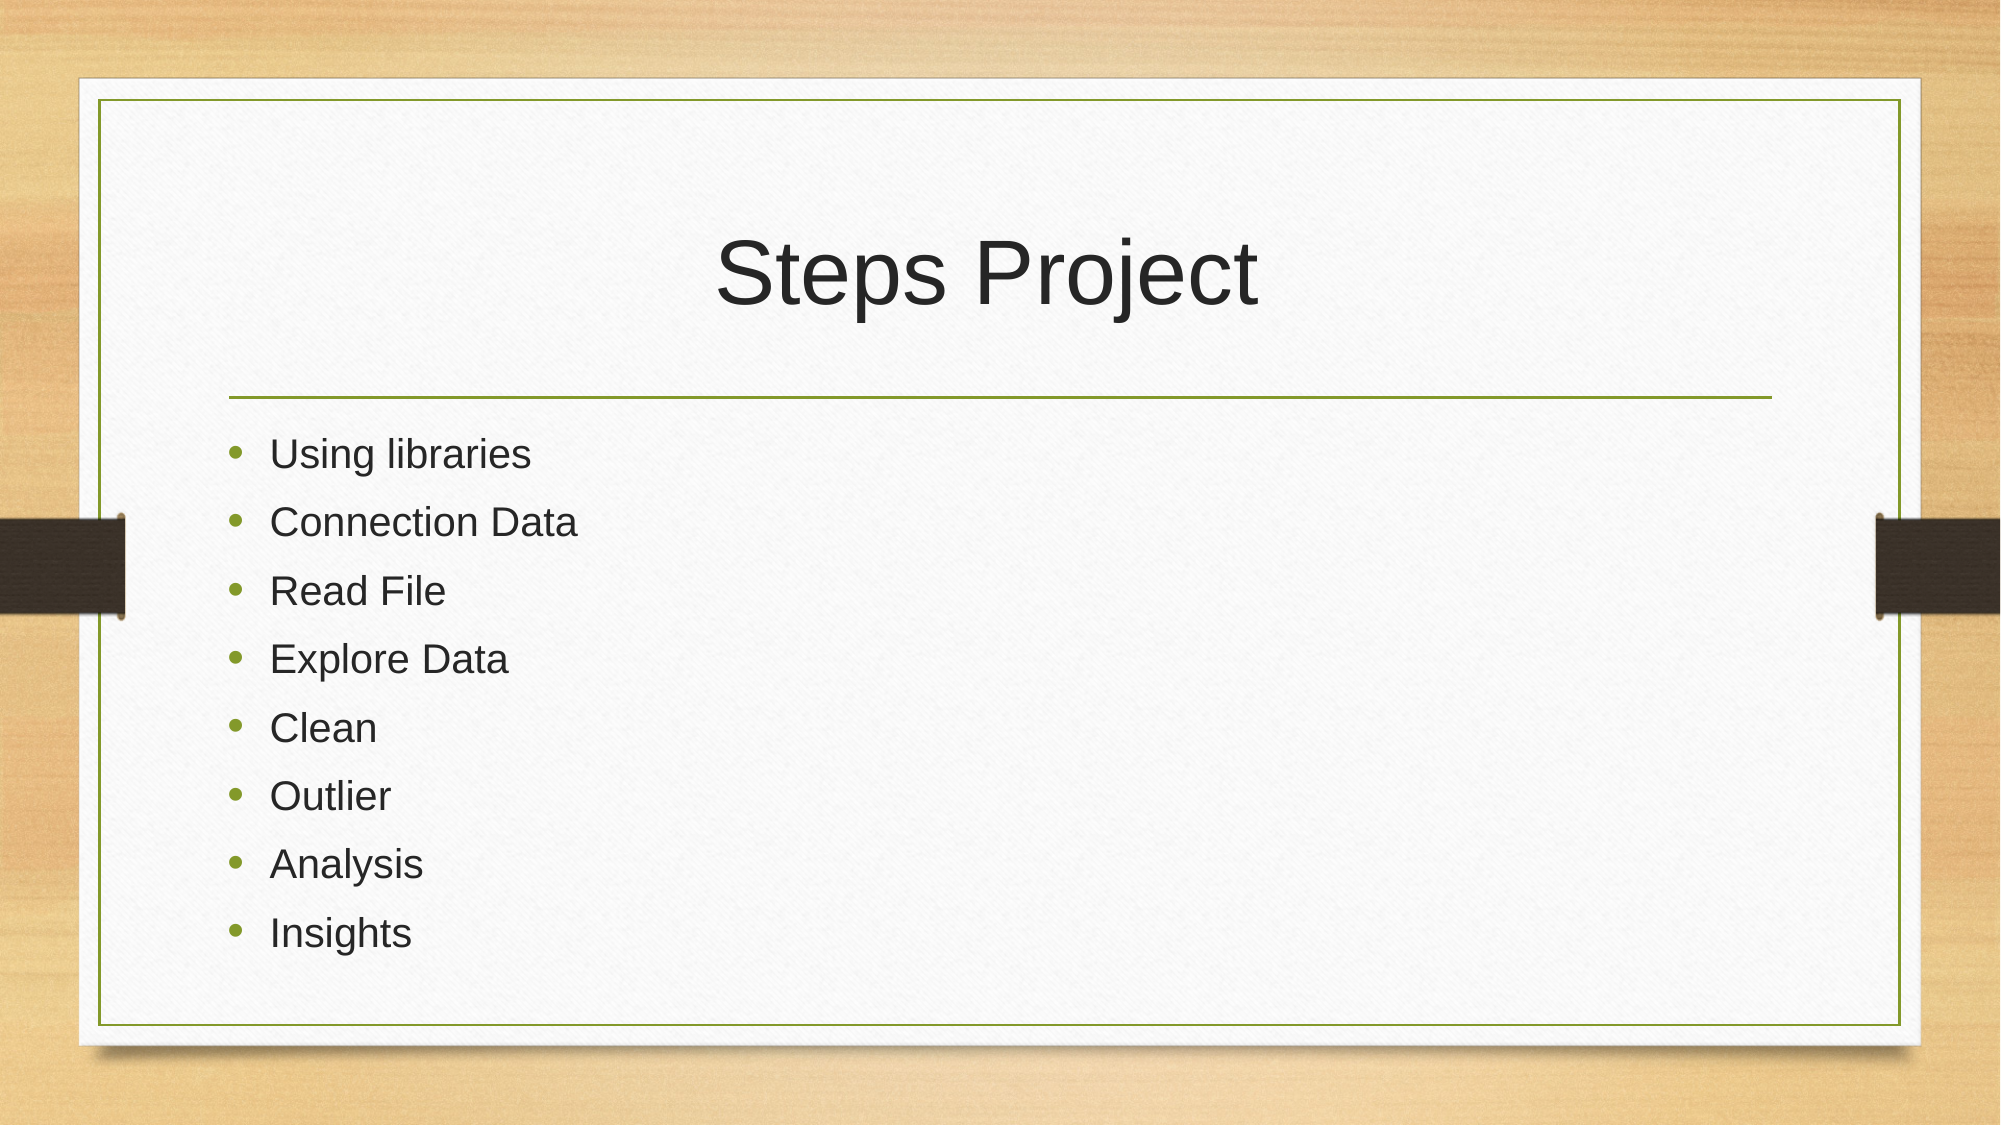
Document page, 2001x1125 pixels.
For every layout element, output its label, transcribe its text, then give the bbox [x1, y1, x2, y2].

picture [0, 0, 2001, 1125]
list Using libraries Connection Data Read File Explore Data Clean Outlier Analysis Insights [212, 419, 1788, 964]
title Steps Project [212, 161, 1788, 375]
